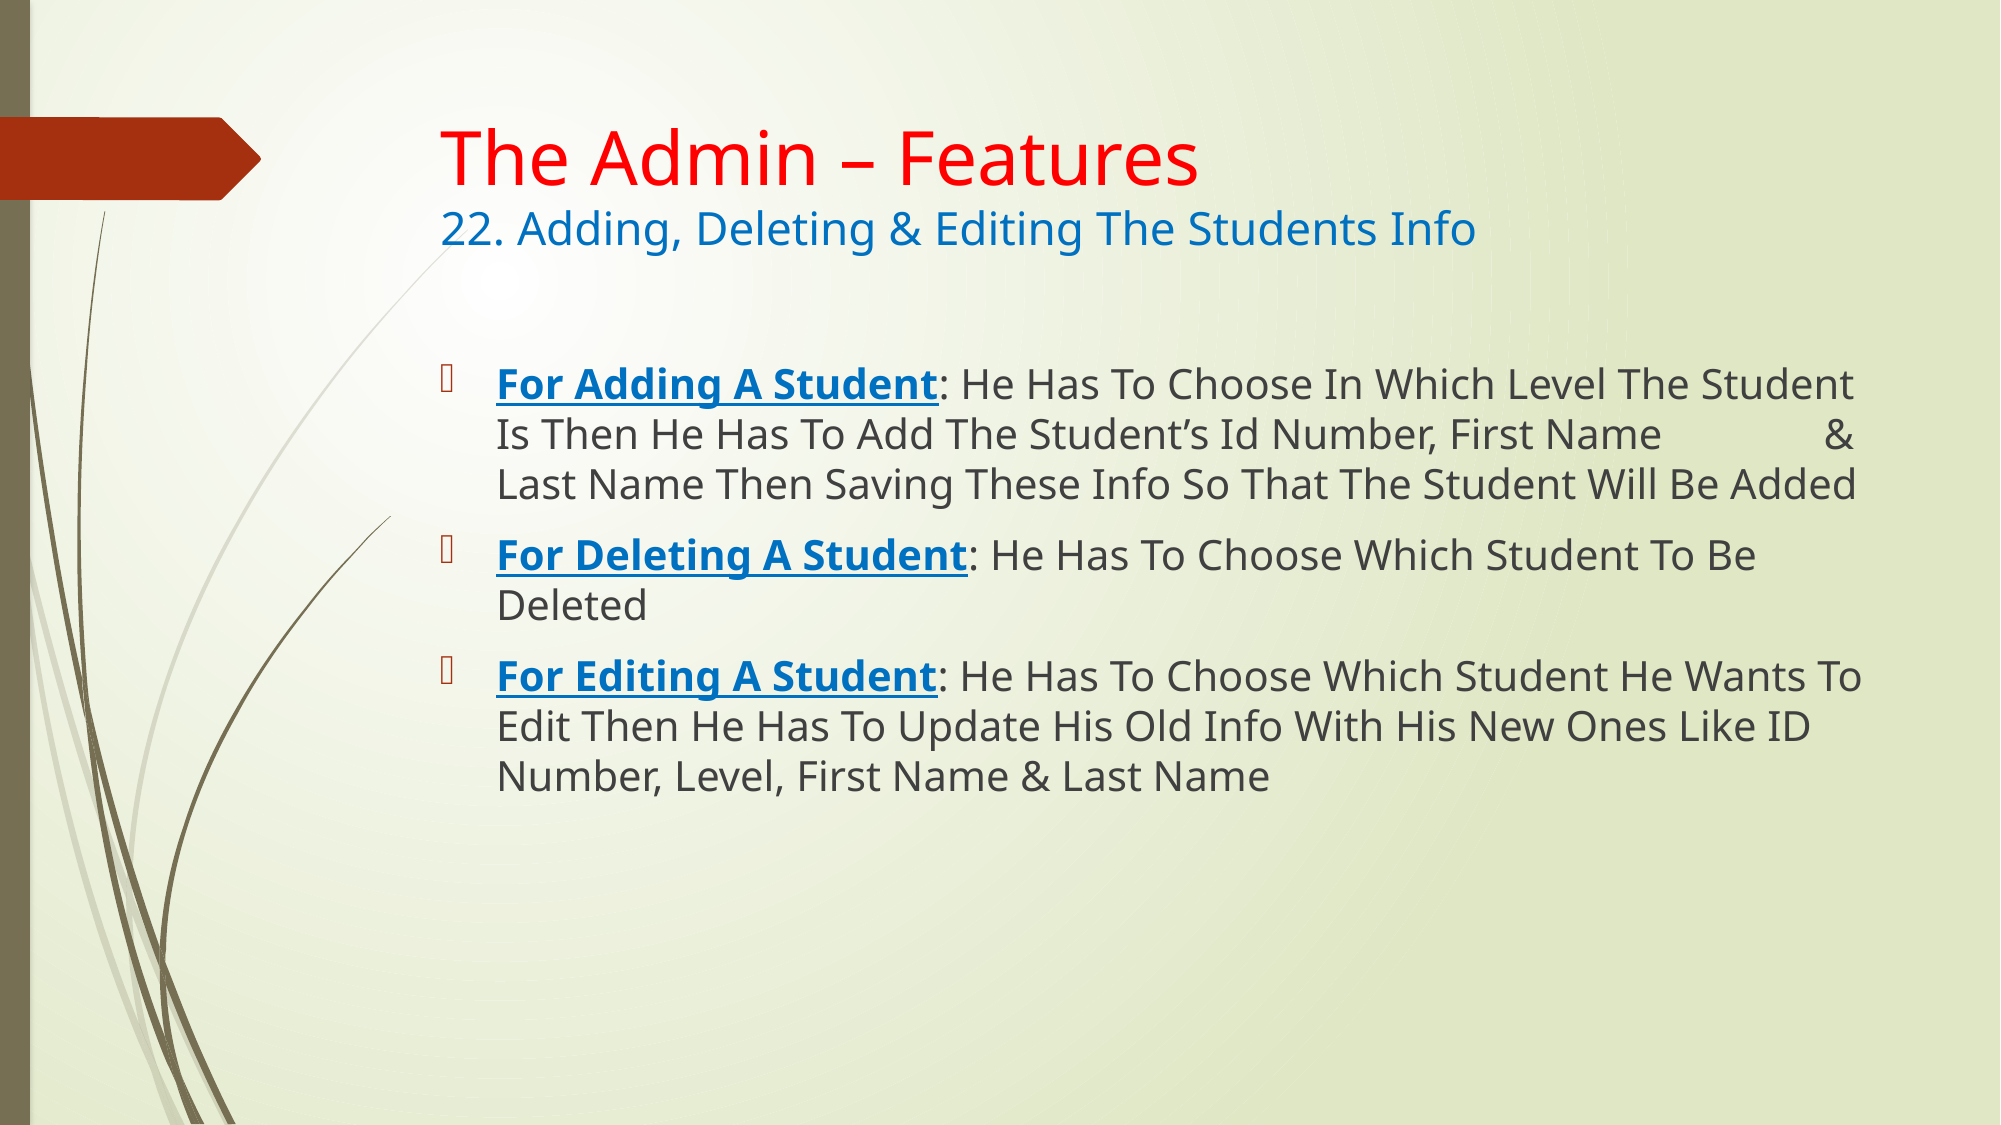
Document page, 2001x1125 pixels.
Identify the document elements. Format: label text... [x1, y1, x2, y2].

title The Admin – Features 22. Adding, Deleting & Editing The Students Info [425, 102, 1888, 313]
list For Adding A Student: He Has To Choose In Which Level The Student Is Then He Has To Add The Student’s Id Number, First Name & Last Name Then Saving These Info So That The Student Will Be Added For Deleting A Student: He Has To Choose Which Student To Be Deleted For Editing A Student: He Has To Choose Which Student He Wants To Edit Then He Has To Update His Old Info With His New Ones Like ID Number, Level, First Name & Last Name [424, 350, 1888, 970]
